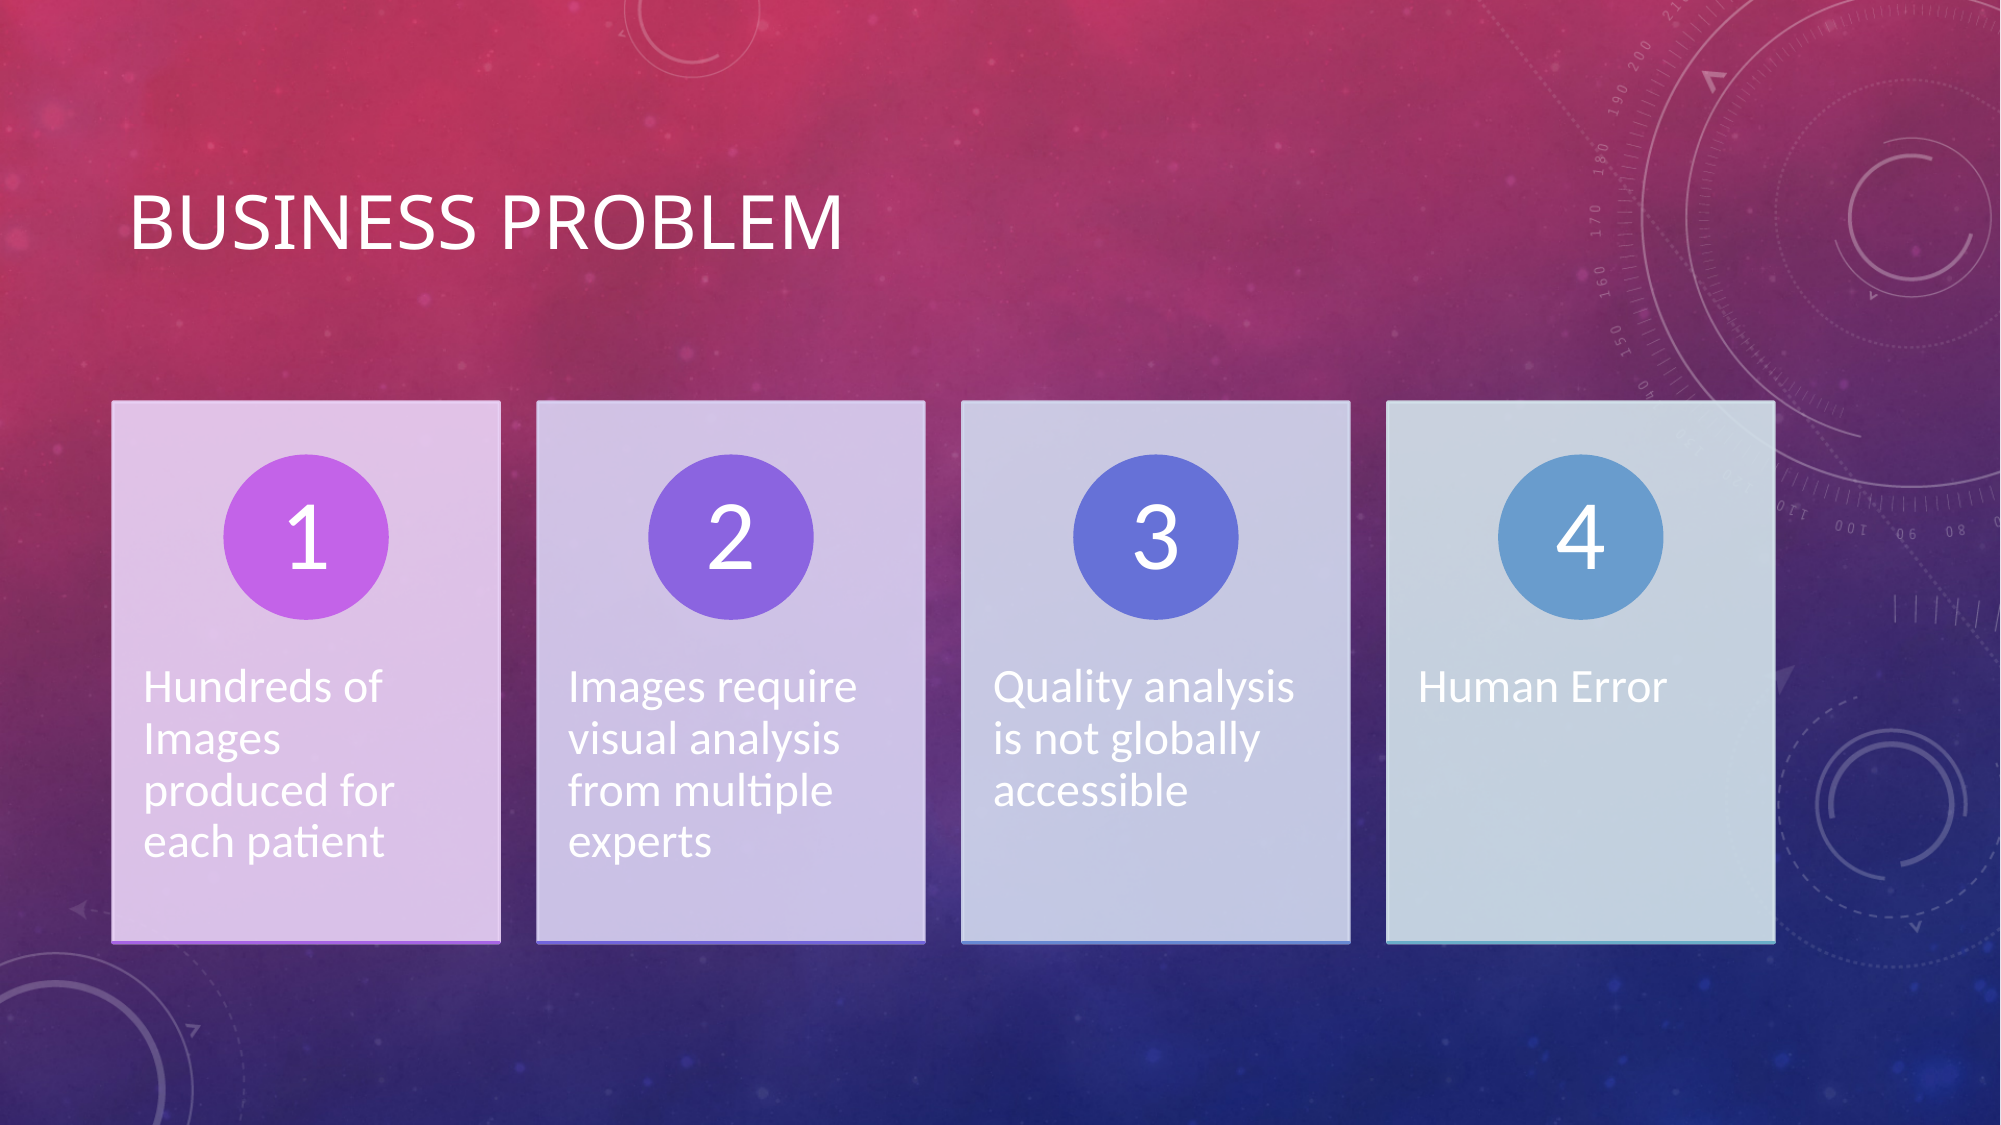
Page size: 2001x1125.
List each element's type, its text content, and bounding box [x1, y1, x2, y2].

picture [0, 0, 2001, 1125]
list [112, 394, 1775, 951]
title Business Problem [112, 99, 1775, 339]
